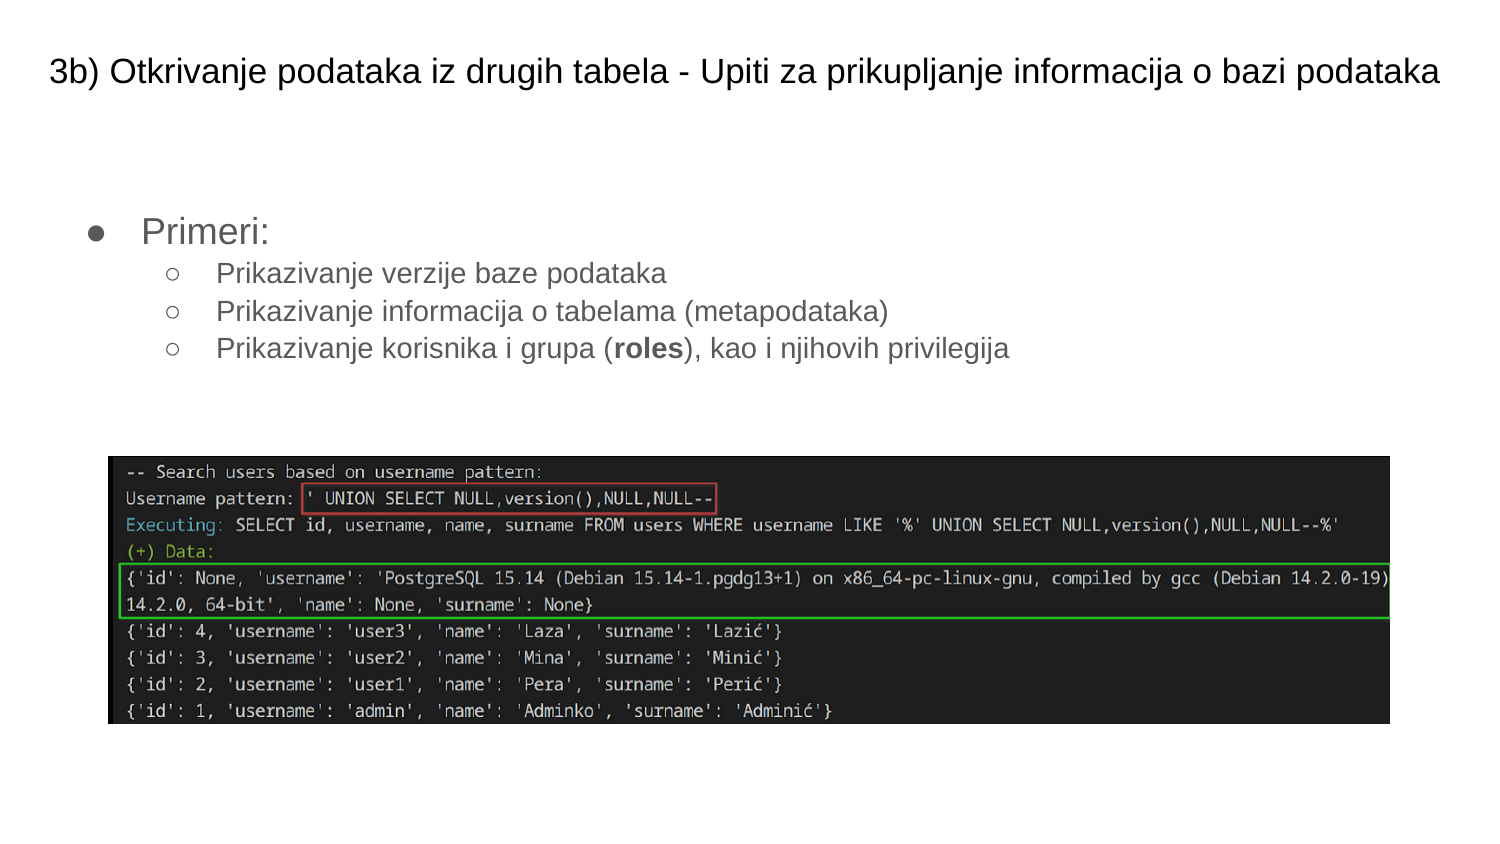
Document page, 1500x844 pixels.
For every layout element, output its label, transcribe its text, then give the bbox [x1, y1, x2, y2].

list Primeri: Prikazivanje verzije baze podataka Prikazivanje informacija o tabelama (metapodataka) Prikazivanje korisnika i grupa (roles), kao i njihovih privilegija [51, 189, 1449, 750]
title 3b) Otkrivanje podataka iz drugih tabela - Upiti za prikupljanje informacija o bazi podataka [34, 36, 1464, 131]
picture [108, 455, 1390, 724]
